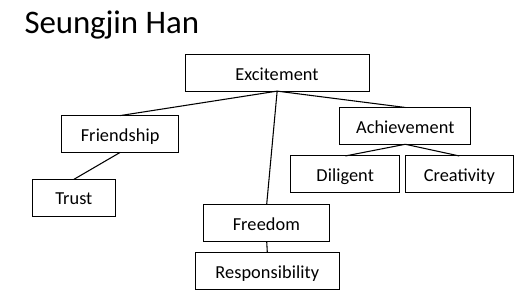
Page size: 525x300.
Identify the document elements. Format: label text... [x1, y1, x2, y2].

title Seungjin Han [9, 8, 514, 39]
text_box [266, 91, 278, 205]
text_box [32, 54, 514, 291]
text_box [406, 144, 460, 156]
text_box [345, 144, 406, 156]
